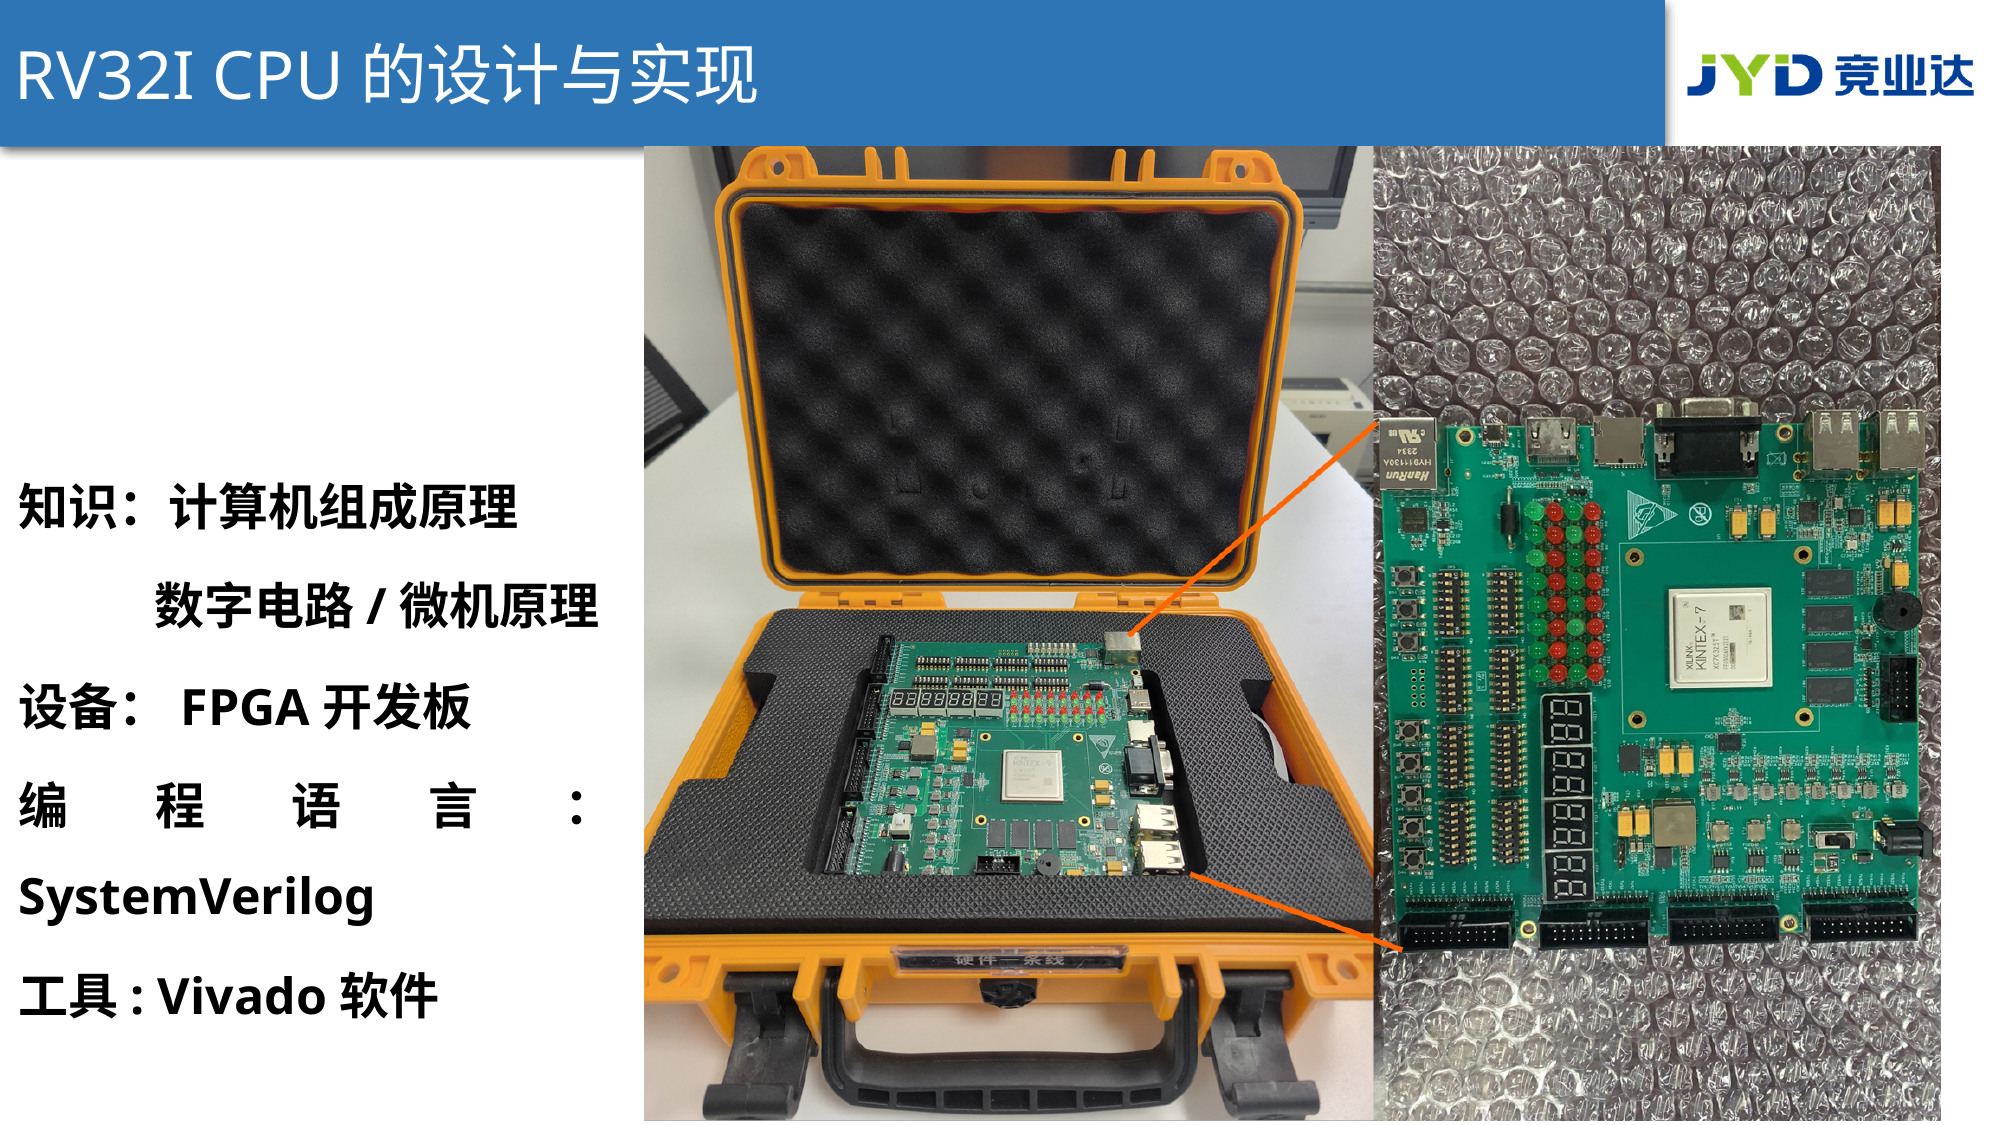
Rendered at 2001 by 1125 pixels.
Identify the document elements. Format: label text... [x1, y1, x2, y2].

text_box RV32I CPU的设计与实现 [0, 0, 1582, 147]
text_box 知识：计算机组成原理 数字电路/微机原理 设备：FPGA开发板 编程语言：SystemVerilog 工具: Vivado软件 [4, 437, 642, 943]
picture [644, 0, 2000, 1121]
